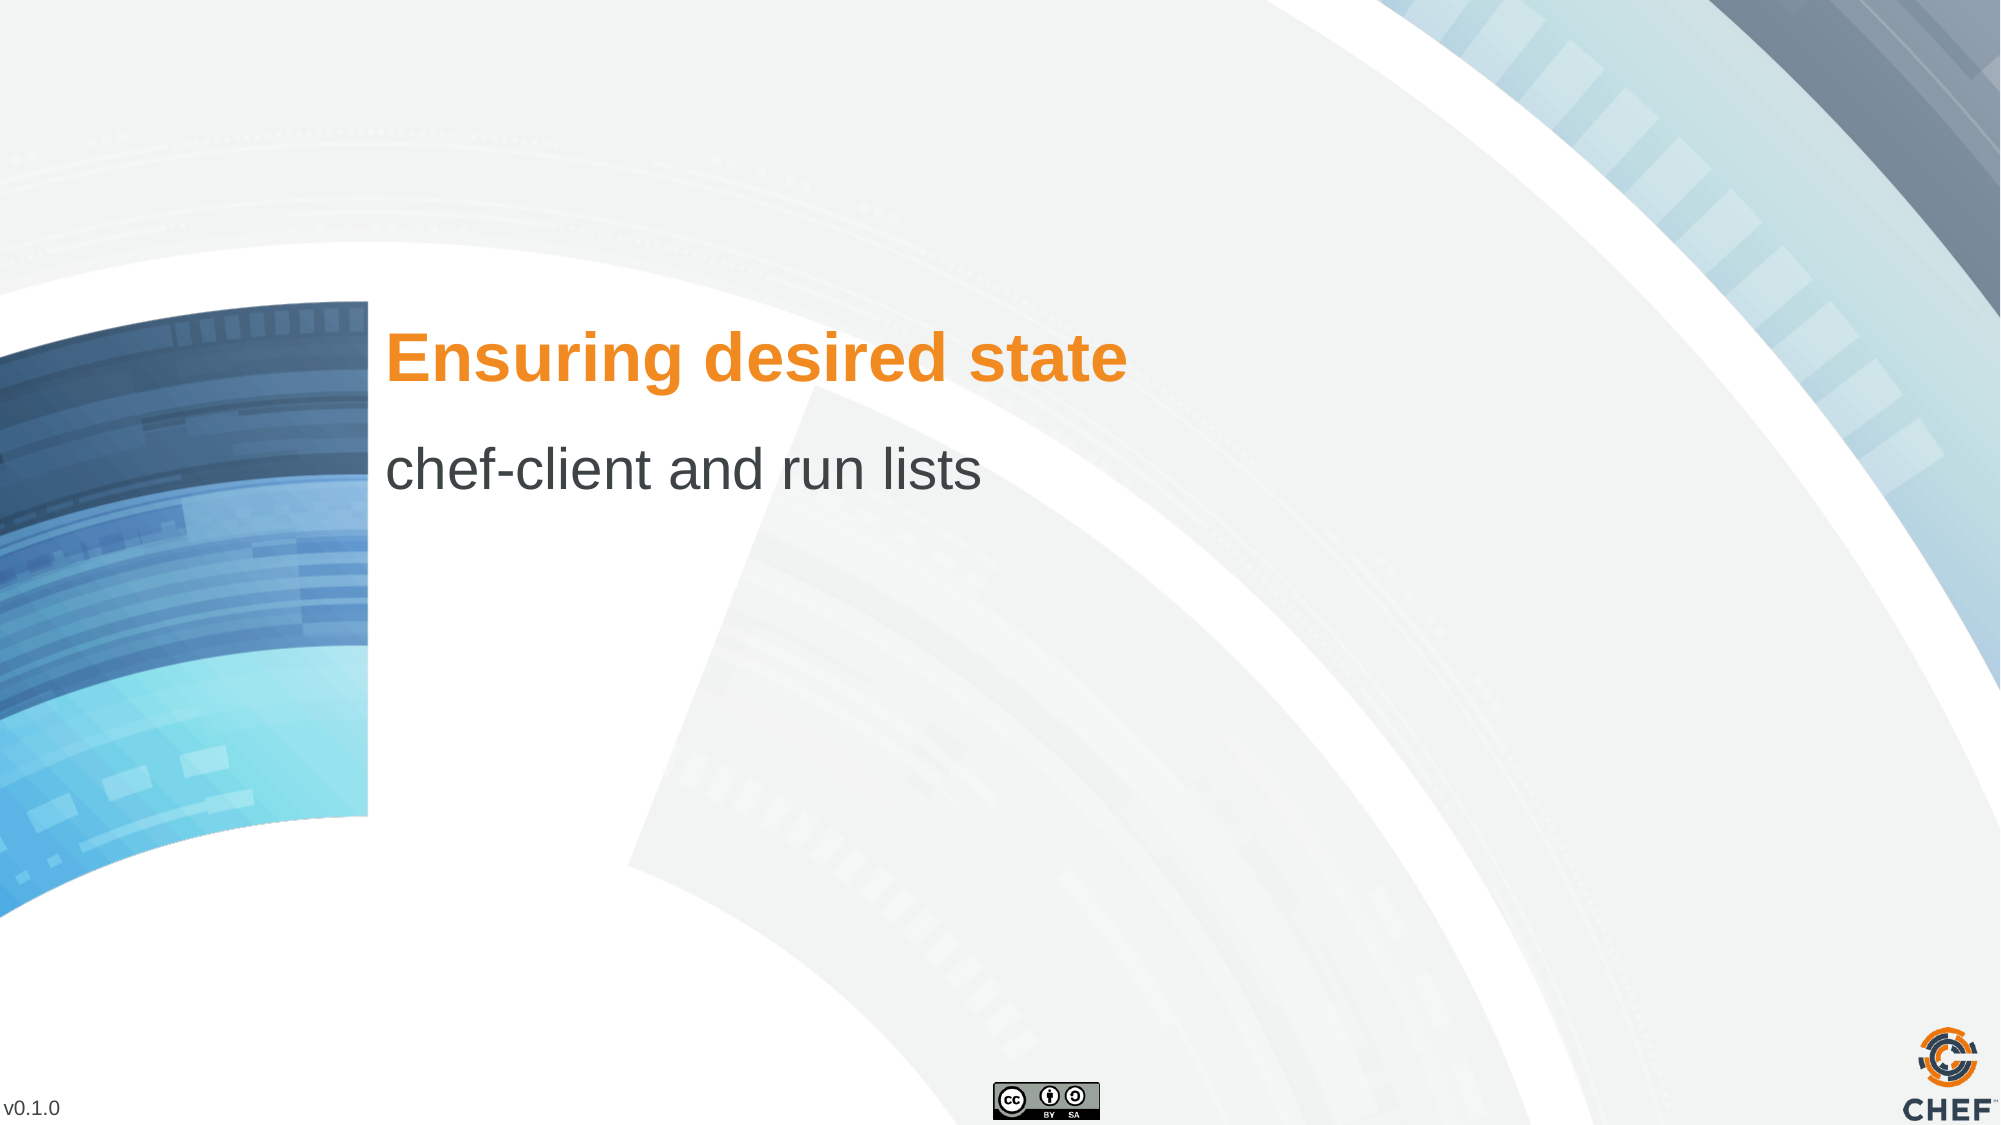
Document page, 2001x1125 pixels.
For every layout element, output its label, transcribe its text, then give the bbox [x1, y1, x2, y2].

picture [0, 0, 2001, 1125]
title Ensuring desired state [370, 307, 1721, 412]
subtitle chef-client and run lists [370, 424, 1721, 520]
